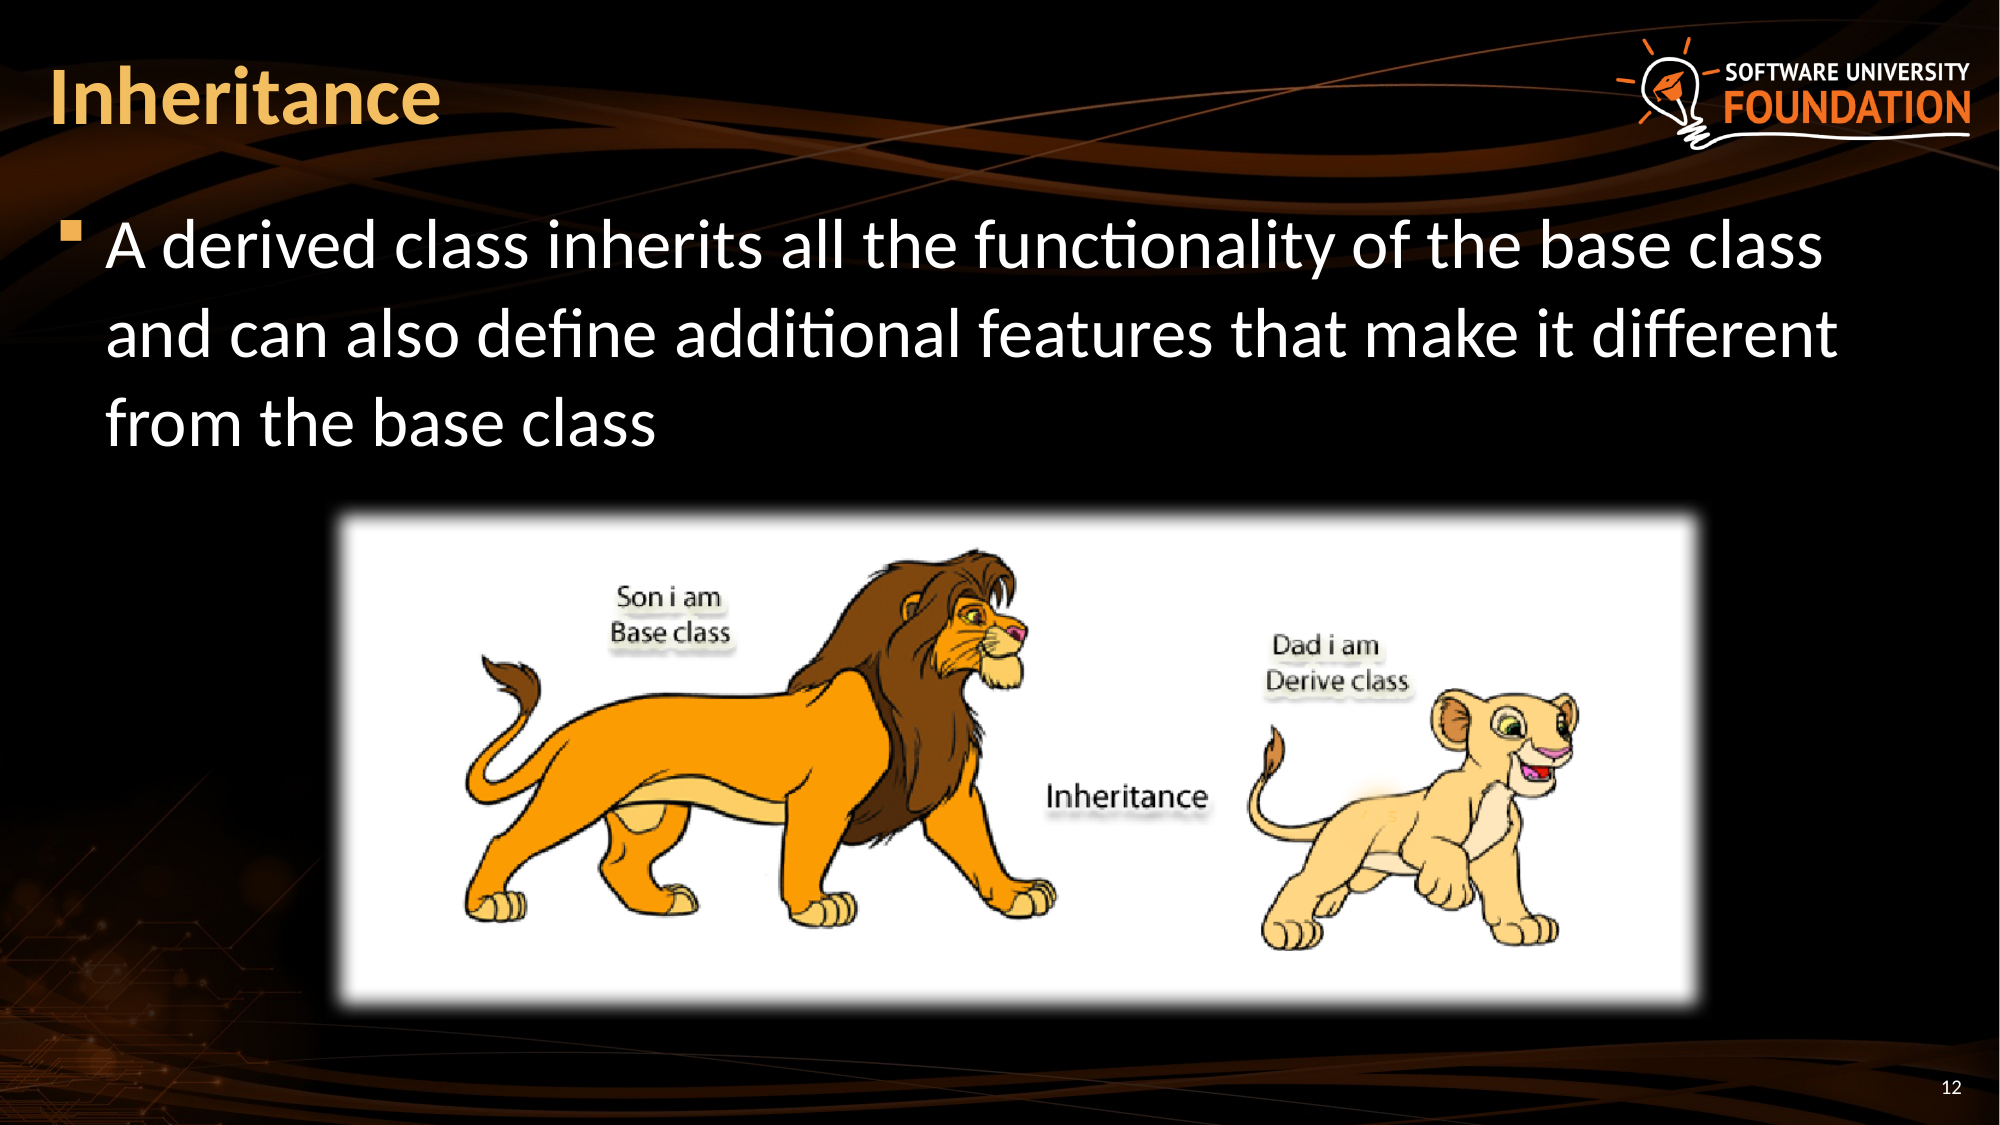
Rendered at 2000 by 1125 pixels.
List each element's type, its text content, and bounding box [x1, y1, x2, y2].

slide_number 12 [1897, 1070, 1968, 1103]
list A derived class inherits all the functionality of the base class and can also define additional features that make it different from the base class [37, 187, 1900, 1102]
title Inheritance [30, 6, 1602, 189]
picture [0, 0, 2000, 1125]
